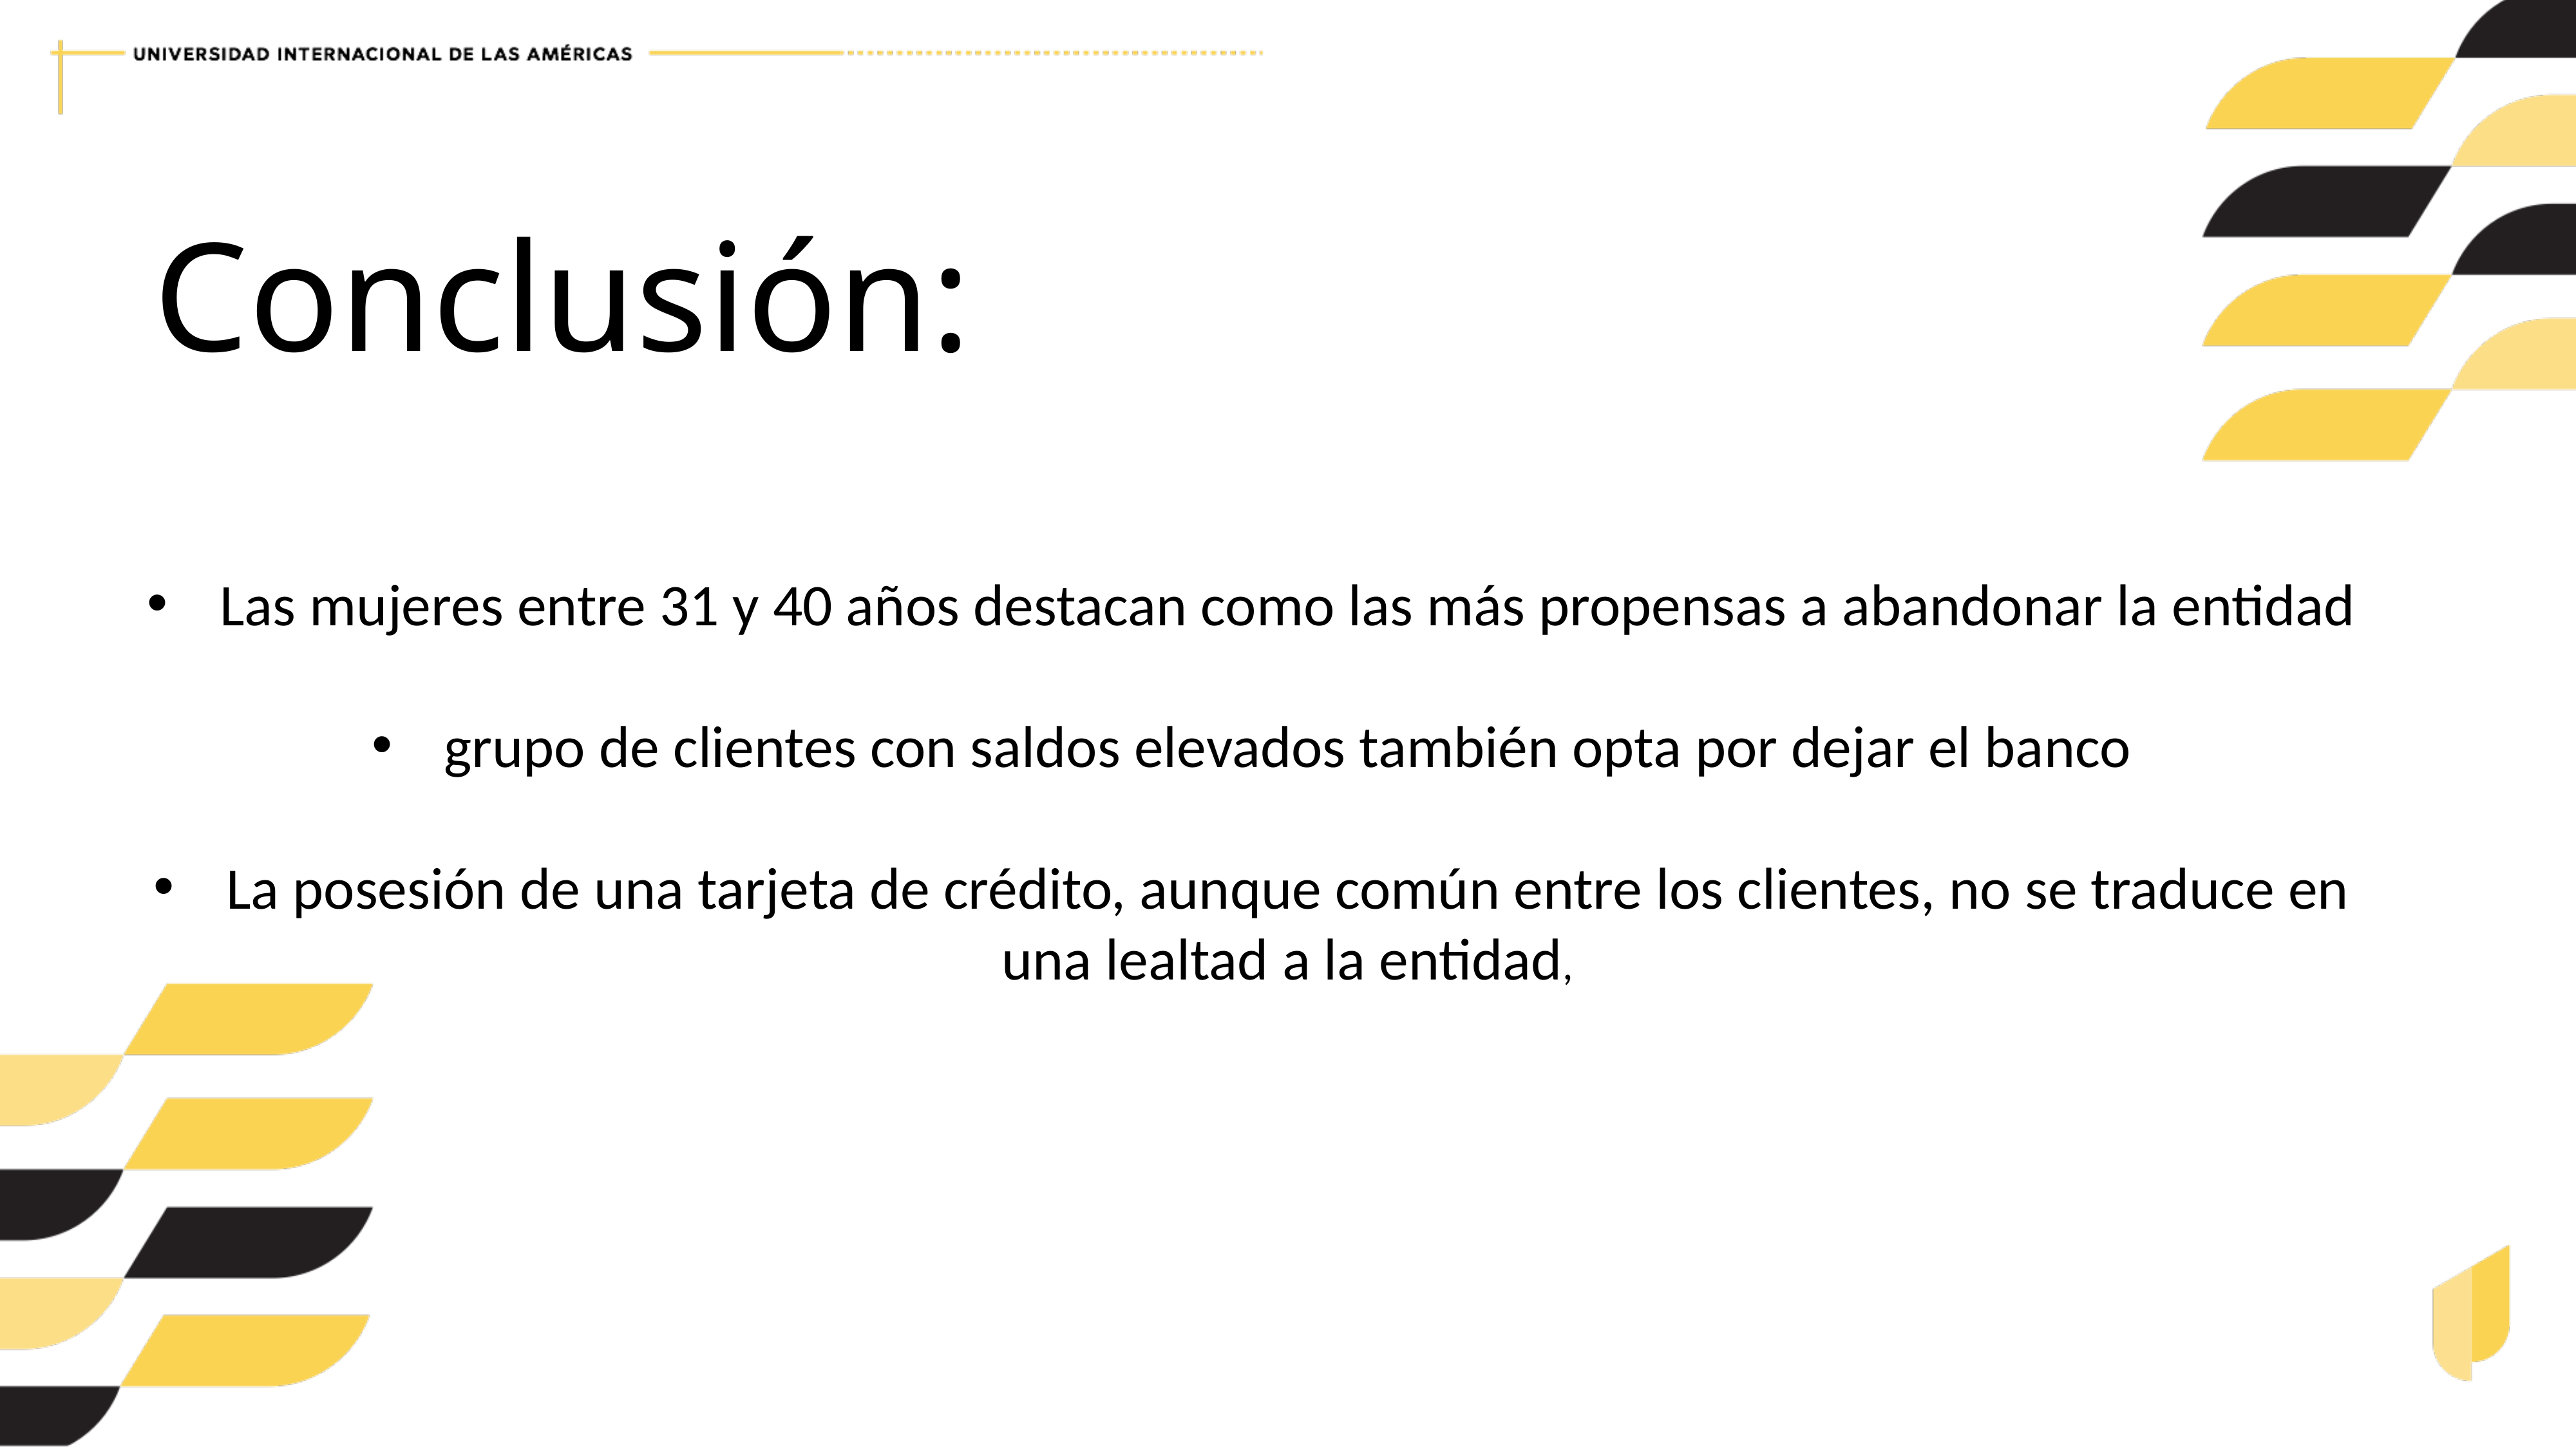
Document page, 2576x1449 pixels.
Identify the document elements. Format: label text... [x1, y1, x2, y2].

picture [0, 0, 2576, 1449]
text_box Las mujeres entre 31 y 40 años destacan como las más propensas a abandonar la entidad grupo de clientes con saldos elevados también opta por dejar el banco La posesión de una tarjeta de crédito, aunque común entre los clientes, no se traduce en una lealtad a la entidad, [125, 561, 2378, 997]
list Conclusión: [148, 175, 2101, 408]
